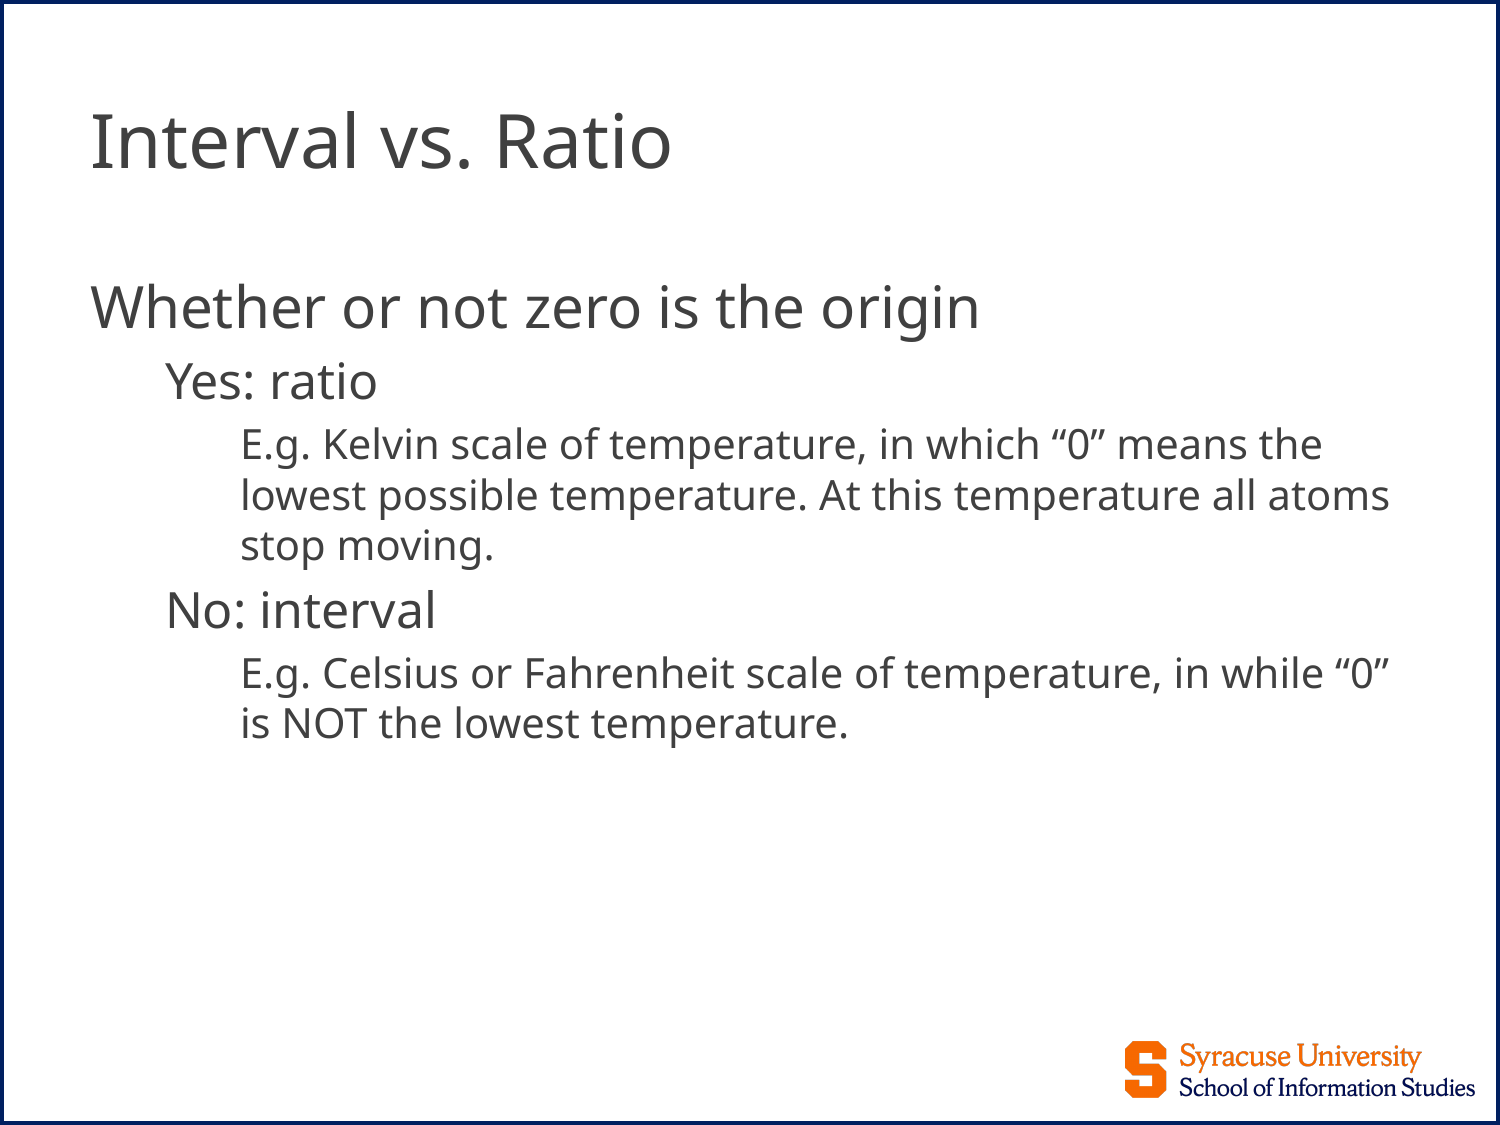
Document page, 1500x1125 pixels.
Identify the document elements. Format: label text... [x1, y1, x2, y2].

title Interval vs. Ratio [75, 45, 1425, 233]
list Whether or not zero is the origin Yes: ratio E.g. Kelvin scale of temperature, in which “0” means the lowest possible temperature. At this temperature all atoms stop moving. No: interval E.g. Celsius or Fahrenheit scale of temperature, in while “0” is NOT the lowest temperature. [75, 262, 1425, 1005]
picture [1125, 1041, 1475, 1098]
